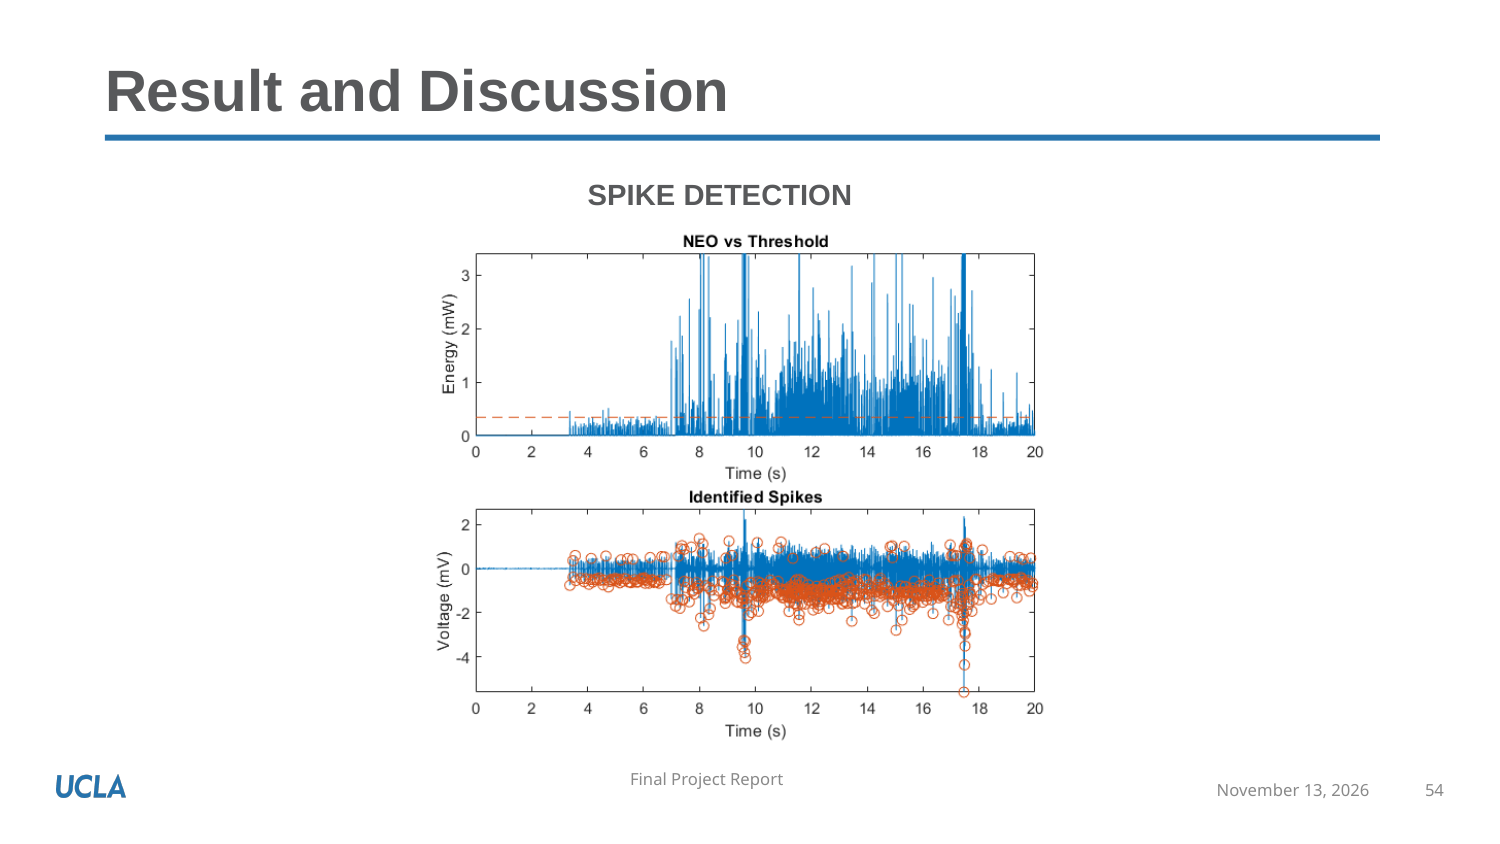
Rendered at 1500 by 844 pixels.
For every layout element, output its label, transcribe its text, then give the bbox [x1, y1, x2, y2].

slide_number 54 [1425, 780, 1500, 840]
picture [419, 212, 1065, 753]
list Spike Detection [435, 176, 1065, 212]
title Result and Discussion [105, 60, 1380, 125]
picture [56, 774, 126, 798]
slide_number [1215, 780, 1370, 840]
